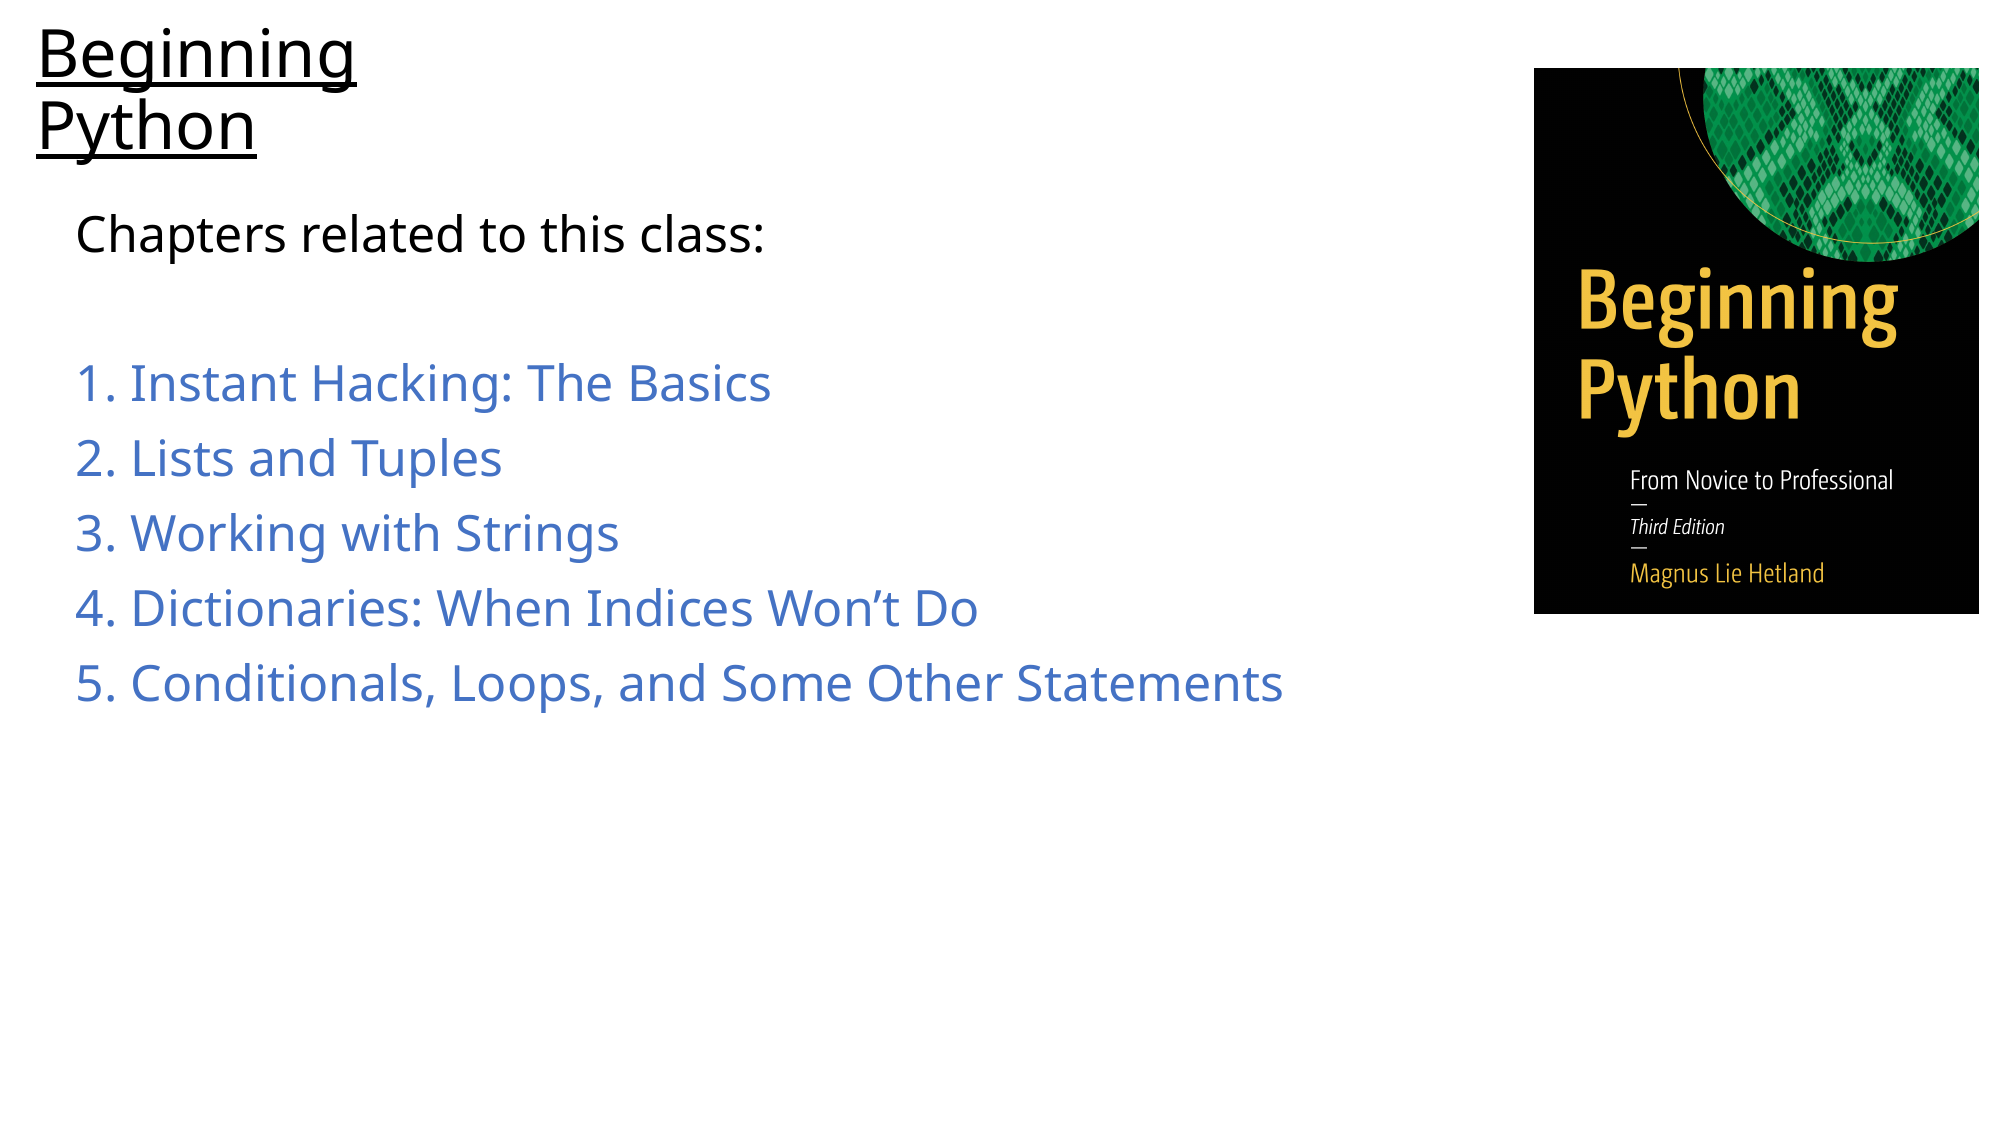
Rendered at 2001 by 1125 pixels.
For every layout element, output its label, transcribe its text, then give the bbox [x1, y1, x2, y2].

picture [1534, 68, 1979, 614]
text_box Beginning Python [21, 12, 607, 125]
text_box Chapters related to this class: 1. Instant Hacking: The Basics 2. Lists and Tuples 3. Working with Strings 4. Dictionaries: When Indices Won’t Do 5. Conditionals, Loops, and Some Other Statements [60, 201, 1906, 720]
